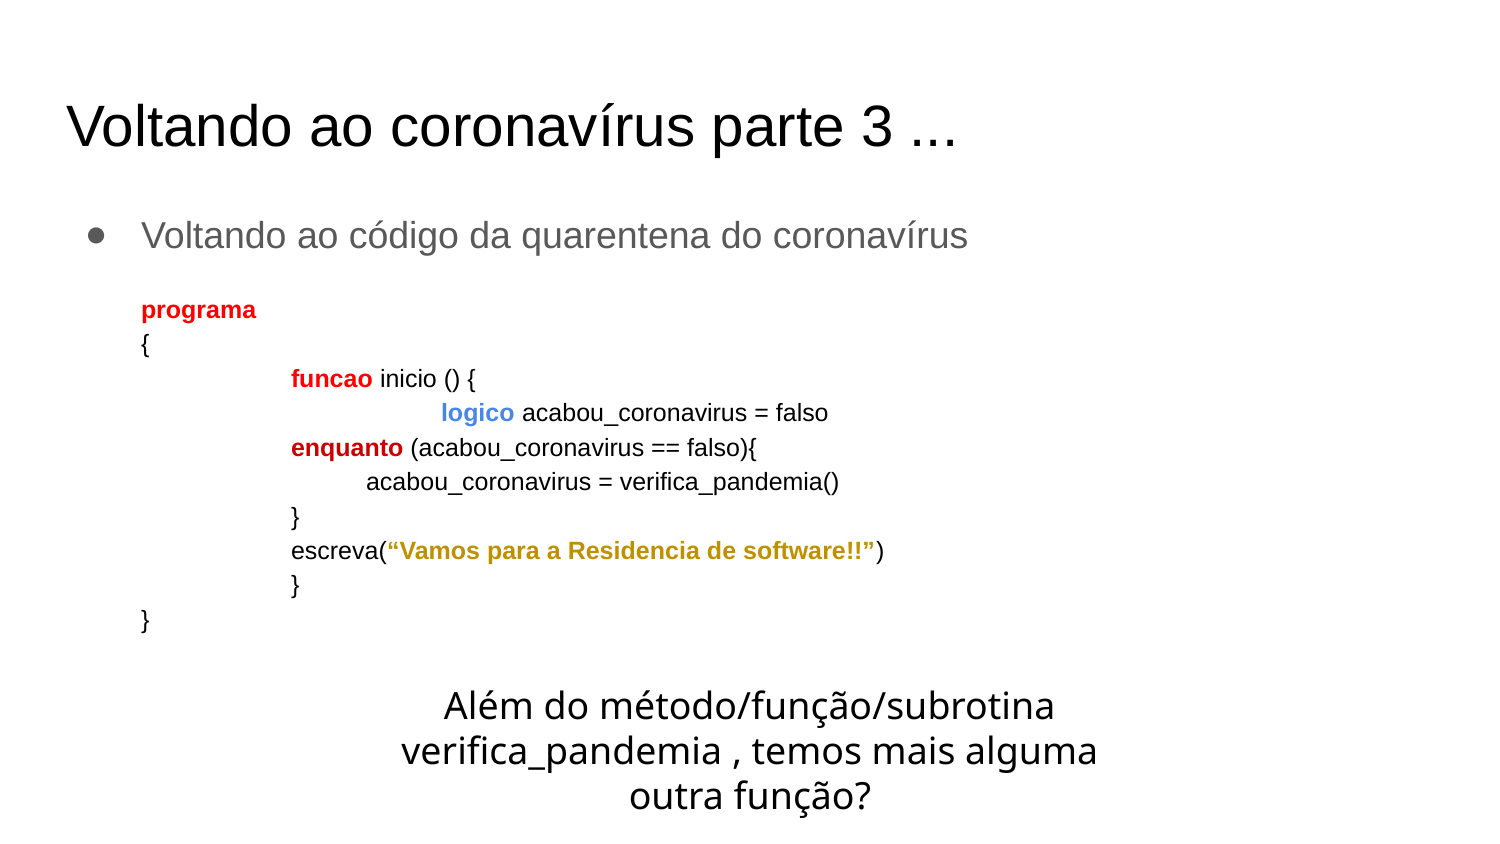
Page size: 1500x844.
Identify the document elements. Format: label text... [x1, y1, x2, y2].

text_box Além do método/função/subrotina verifica_pandemia , temos mais alguma outra função? [373, 667, 1127, 791]
list Voltando ao código da quarentena do coronavírus programa { funcao inicio () { logico acabou_coronavirus = falso enquanto (acabou_coronavirus == falso){ acabou_coronavirus = verifica_pandemia() } escreva(“Vamos para a Residencia de software!!”) } } [51, 189, 1449, 750]
title Voltando ao coronavírus parte 3 ... [51, 72, 1449, 167]
